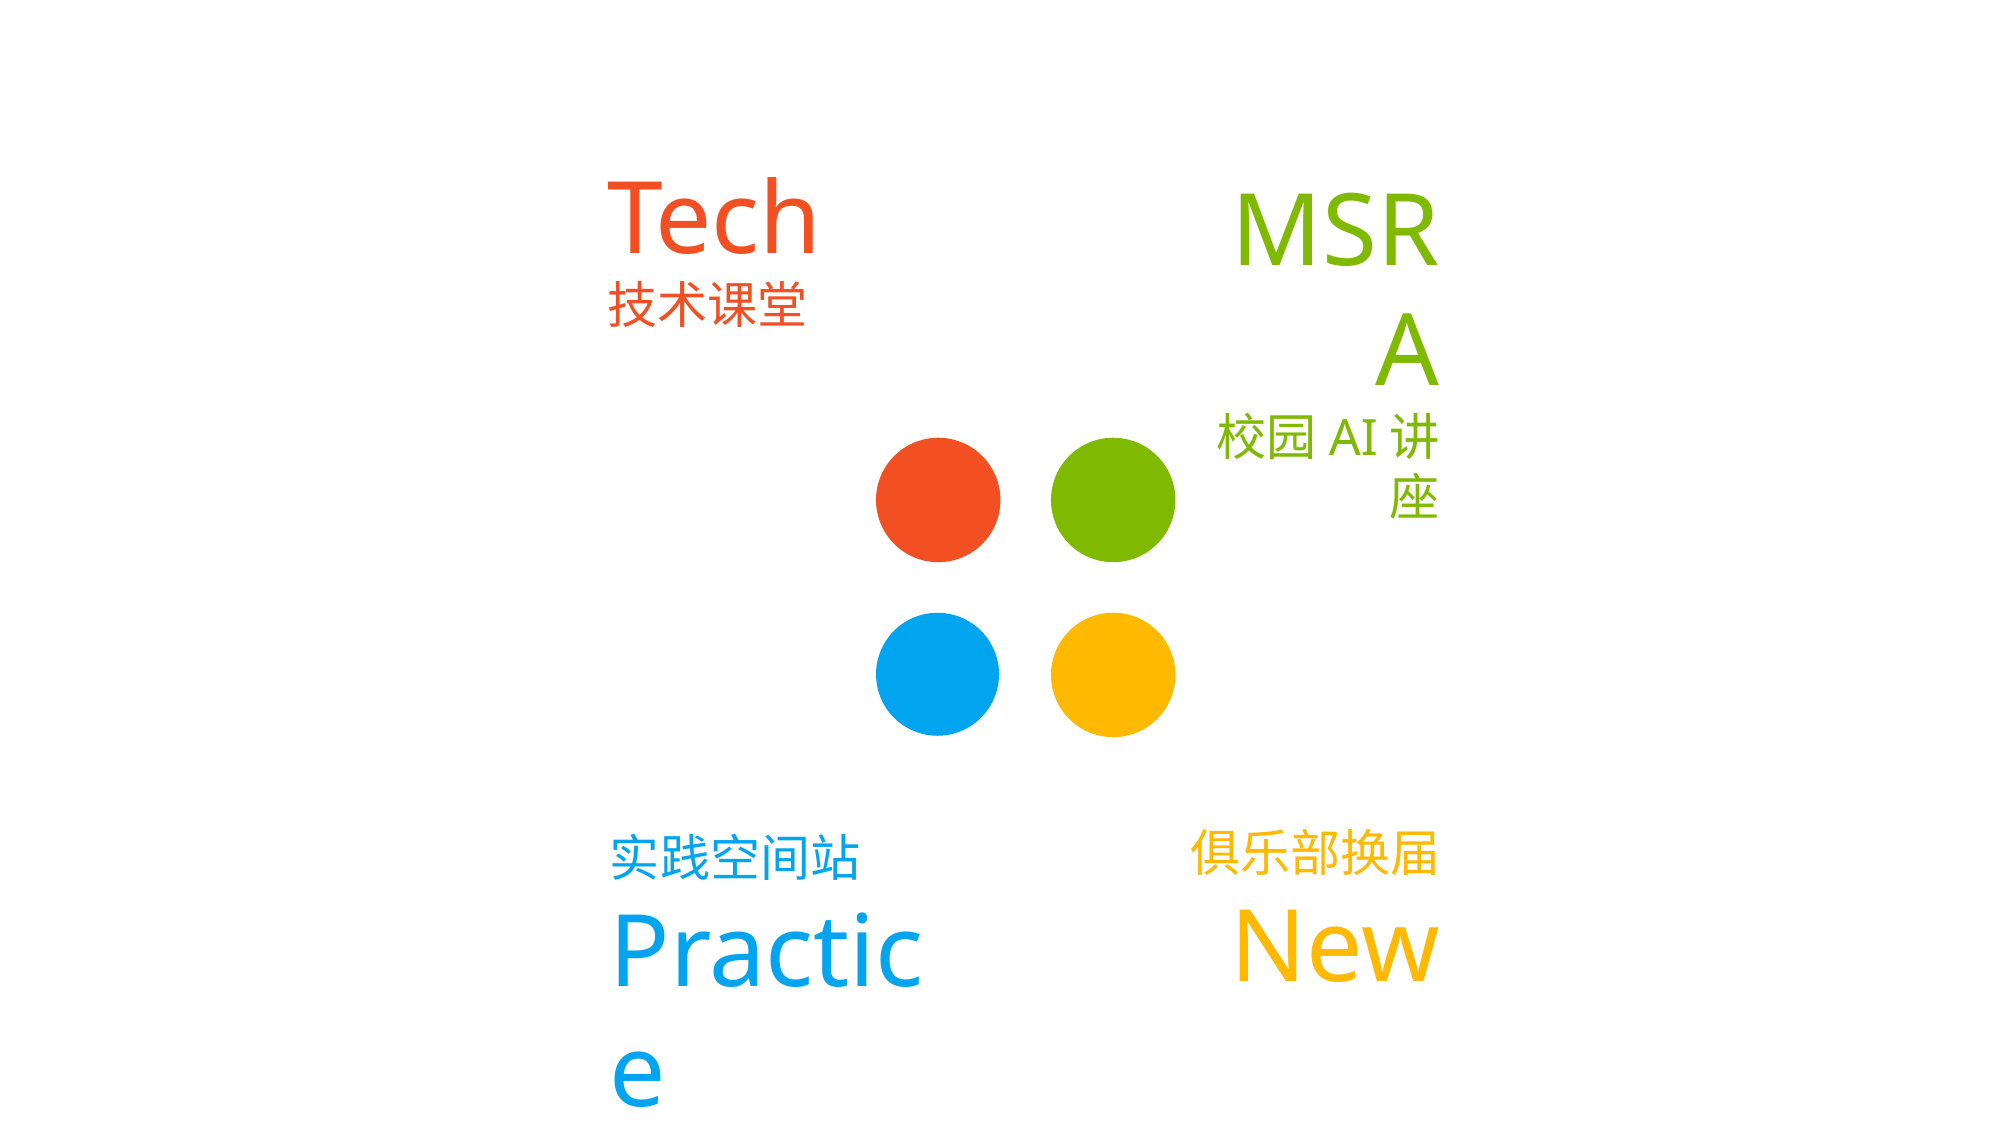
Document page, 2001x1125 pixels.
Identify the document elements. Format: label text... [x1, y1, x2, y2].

text_box 实践空间站 Practice [570, 793, 946, 1109]
text_box [1050, 641, 1176, 738]
text_box 俱乐部换届 New [1103, 814, 1455, 1010]
text_box 实践空间站 Practice [595, 818, 971, 1125]
picture [743, 460, 1681, 641]
text_box MSRA 校园AI讲堂 [1150, 133, 1430, 460]
text_box 俱乐部换届New [1078, 789, 1430, 985]
text_box Tech 技术课堂 [570, 133, 974, 329]
text_box [1065, 437, 1161, 460]
text_box Tech 技术课堂 [592, 146, 996, 341]
text_box [889, 436, 988, 460]
text_box MSRA 校园AI讲座 [1175, 158, 1455, 460]
text_box [876, 641, 1000, 736]
